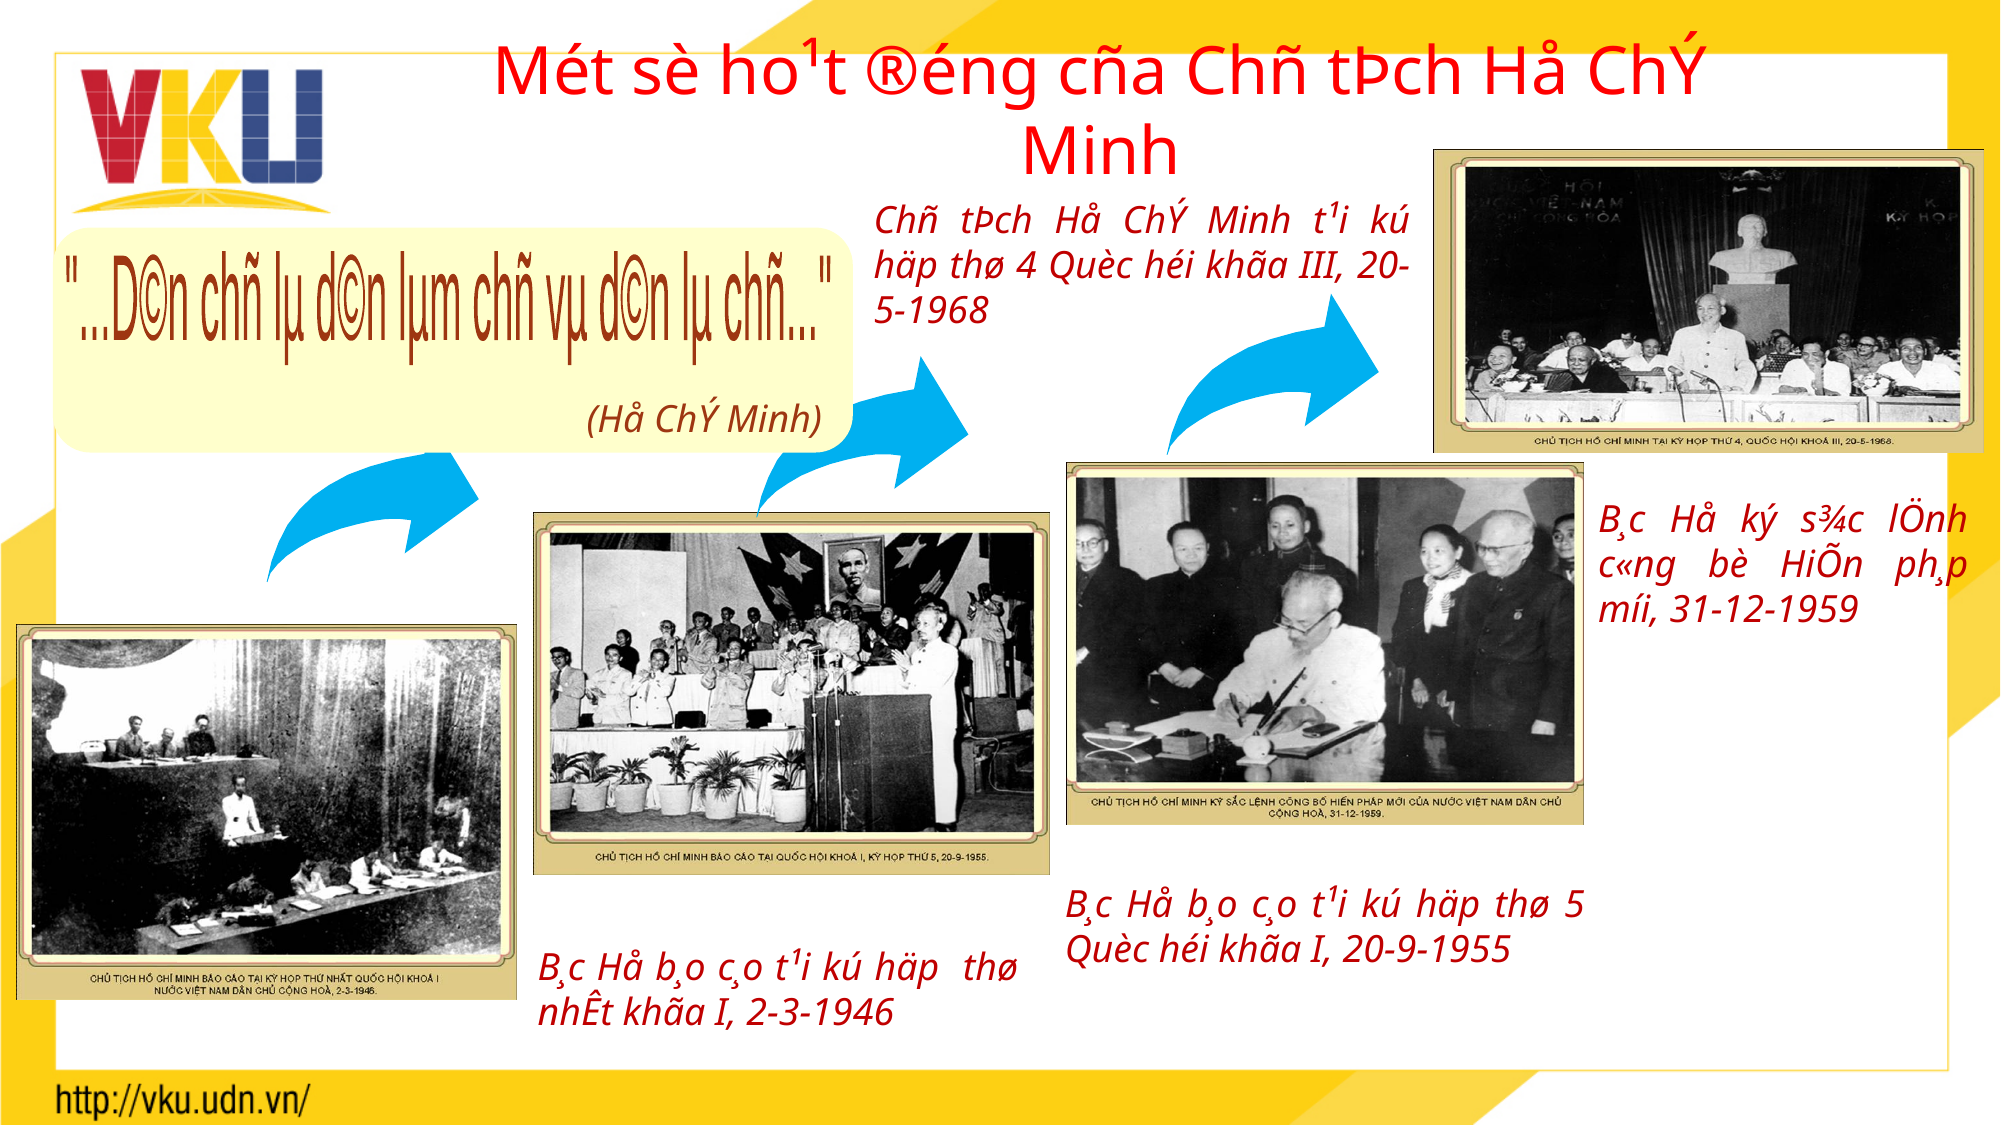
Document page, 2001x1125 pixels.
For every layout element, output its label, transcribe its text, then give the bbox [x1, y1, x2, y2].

text_box B¸c Hå ký s¾c lÖnh c«ng bè HiÕn ph¸p míi, 31-12-1959 [1584, 462, 1984, 663]
text_box Chñ tÞch Hå ChÝ Minh t¹i kú häp thø 4 Quèc héi khãa III, 20-5-1968 [858, 176, 1426, 352]
text_box Mét sè ho¹t ®éng cña Chñ tÞch Hå ChÝ Minh [403, 45, 1798, 171]
text_box [757, 356, 969, 512]
picture [0, 0, 2001, 1125]
text_box [266, 453, 479, 583]
text_box B¸c Hå b¸o c¸o t¹i kú häp thø 5 Quèc héi khãa I, 20-9-1955 [1050, 849, 1600, 1000]
text_box B¸c Hå b¸o c¸o t¹i kú häp thø nhÊt khãa I, 2-3-1946 [522, 924, 1034, 1050]
text_box [1166, 352, 1379, 455]
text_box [52, 227, 853, 453]
